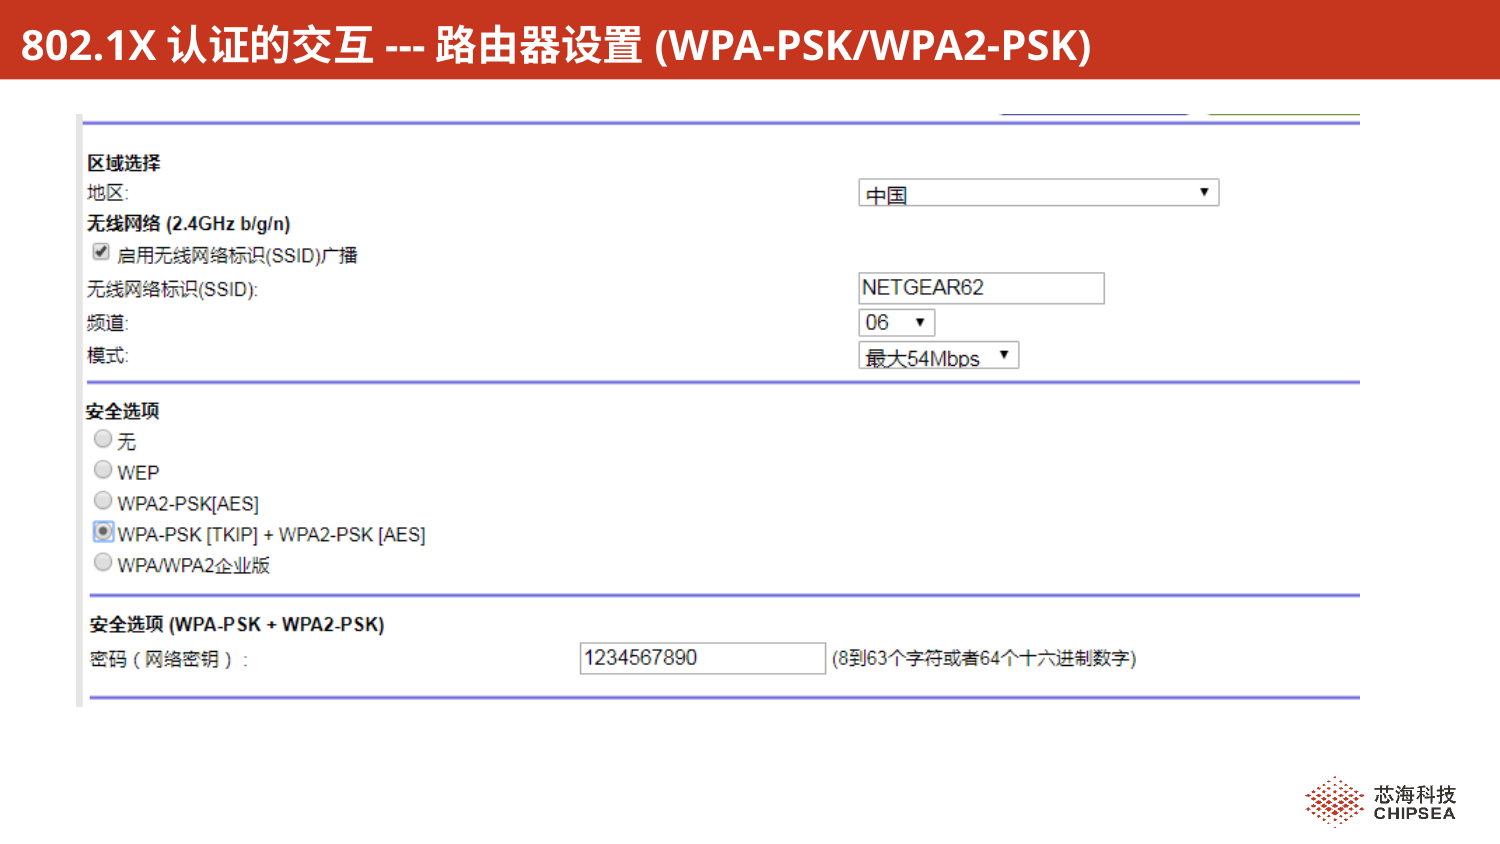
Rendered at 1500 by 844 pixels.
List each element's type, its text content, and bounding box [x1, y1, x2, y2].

picture [1305, 776, 1456, 828]
text_box [0, 0, 1500, 81]
text_box 802.1X认证的交互---路由器设置(WPA-PSK/WPA2-PSK) [5, 14, 1270, 73]
picture [76, 114, 1360, 707]
